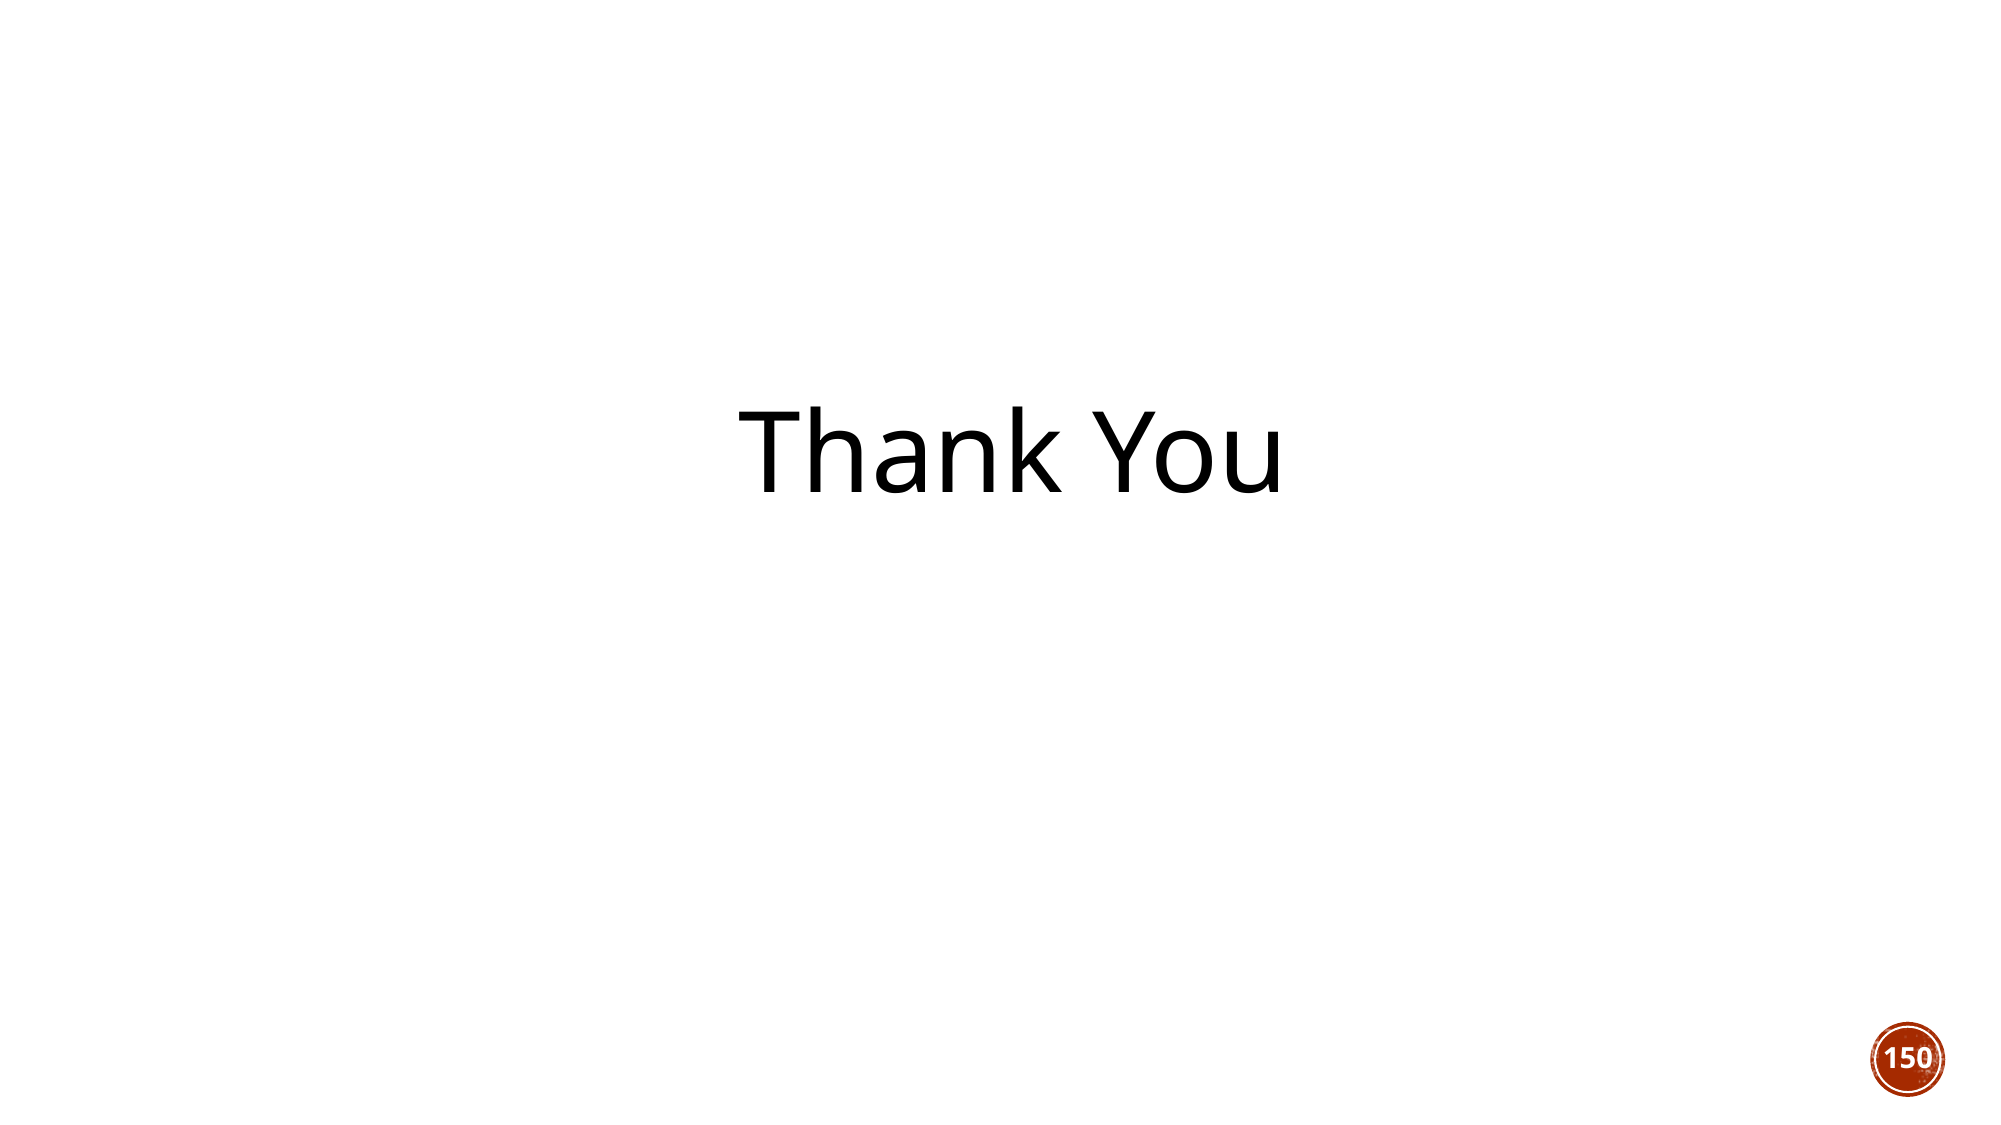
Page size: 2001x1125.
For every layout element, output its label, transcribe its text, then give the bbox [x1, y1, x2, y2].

list Thank You [123, 202, 1889, 1017]
slide_number 150 [1855, 1028, 1961, 1089]
